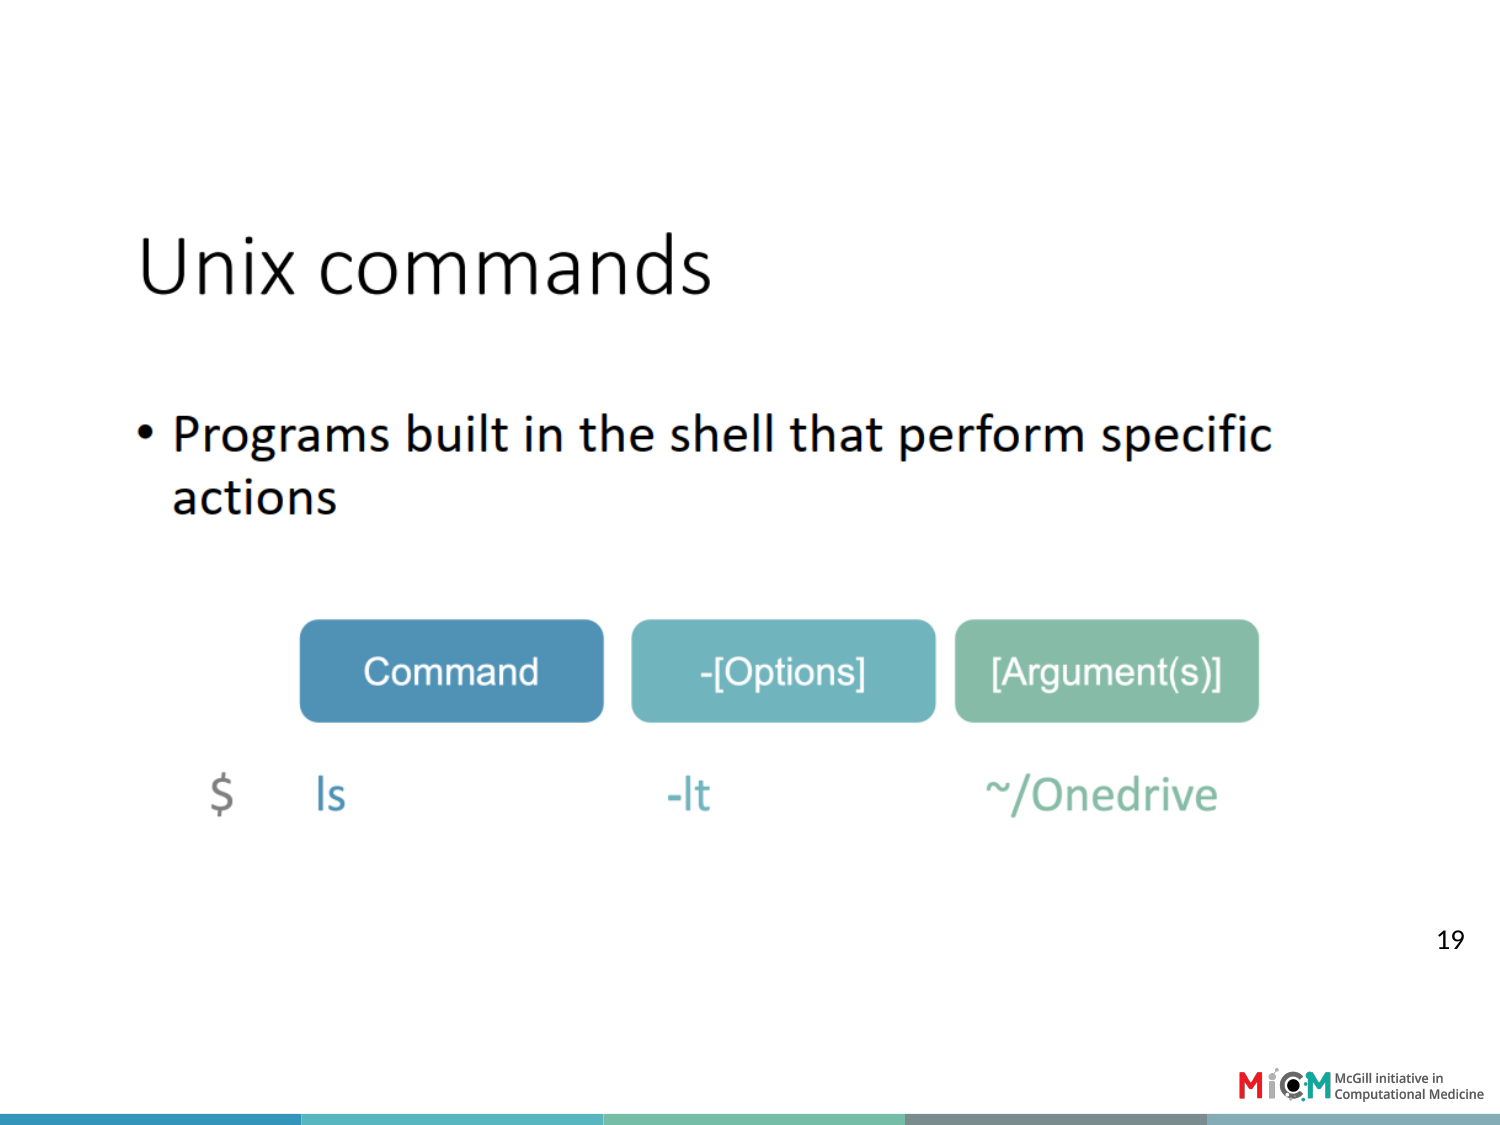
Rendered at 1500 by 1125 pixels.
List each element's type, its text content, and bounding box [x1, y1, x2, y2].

picture [86, 204, 1414, 920]
slide_number 19 [1389, 905, 1480, 971]
picture [1211, 1051, 1500, 1122]
